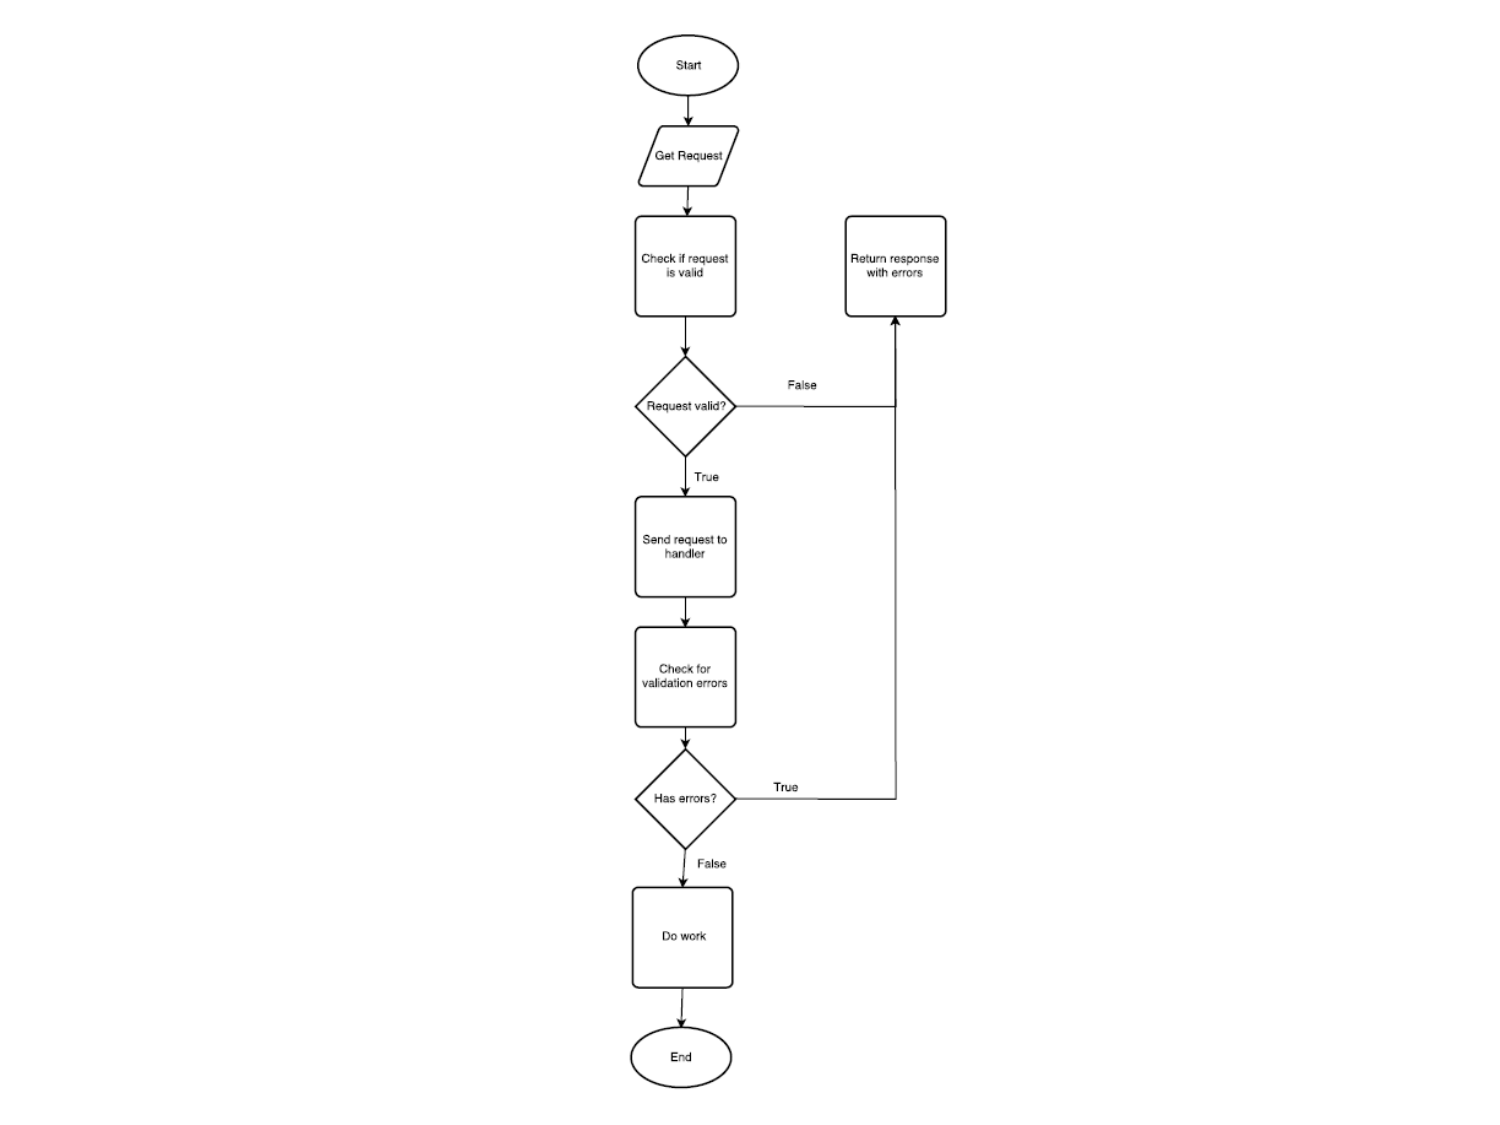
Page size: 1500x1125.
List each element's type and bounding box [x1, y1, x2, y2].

picture [483, 0, 1017, 1125]
